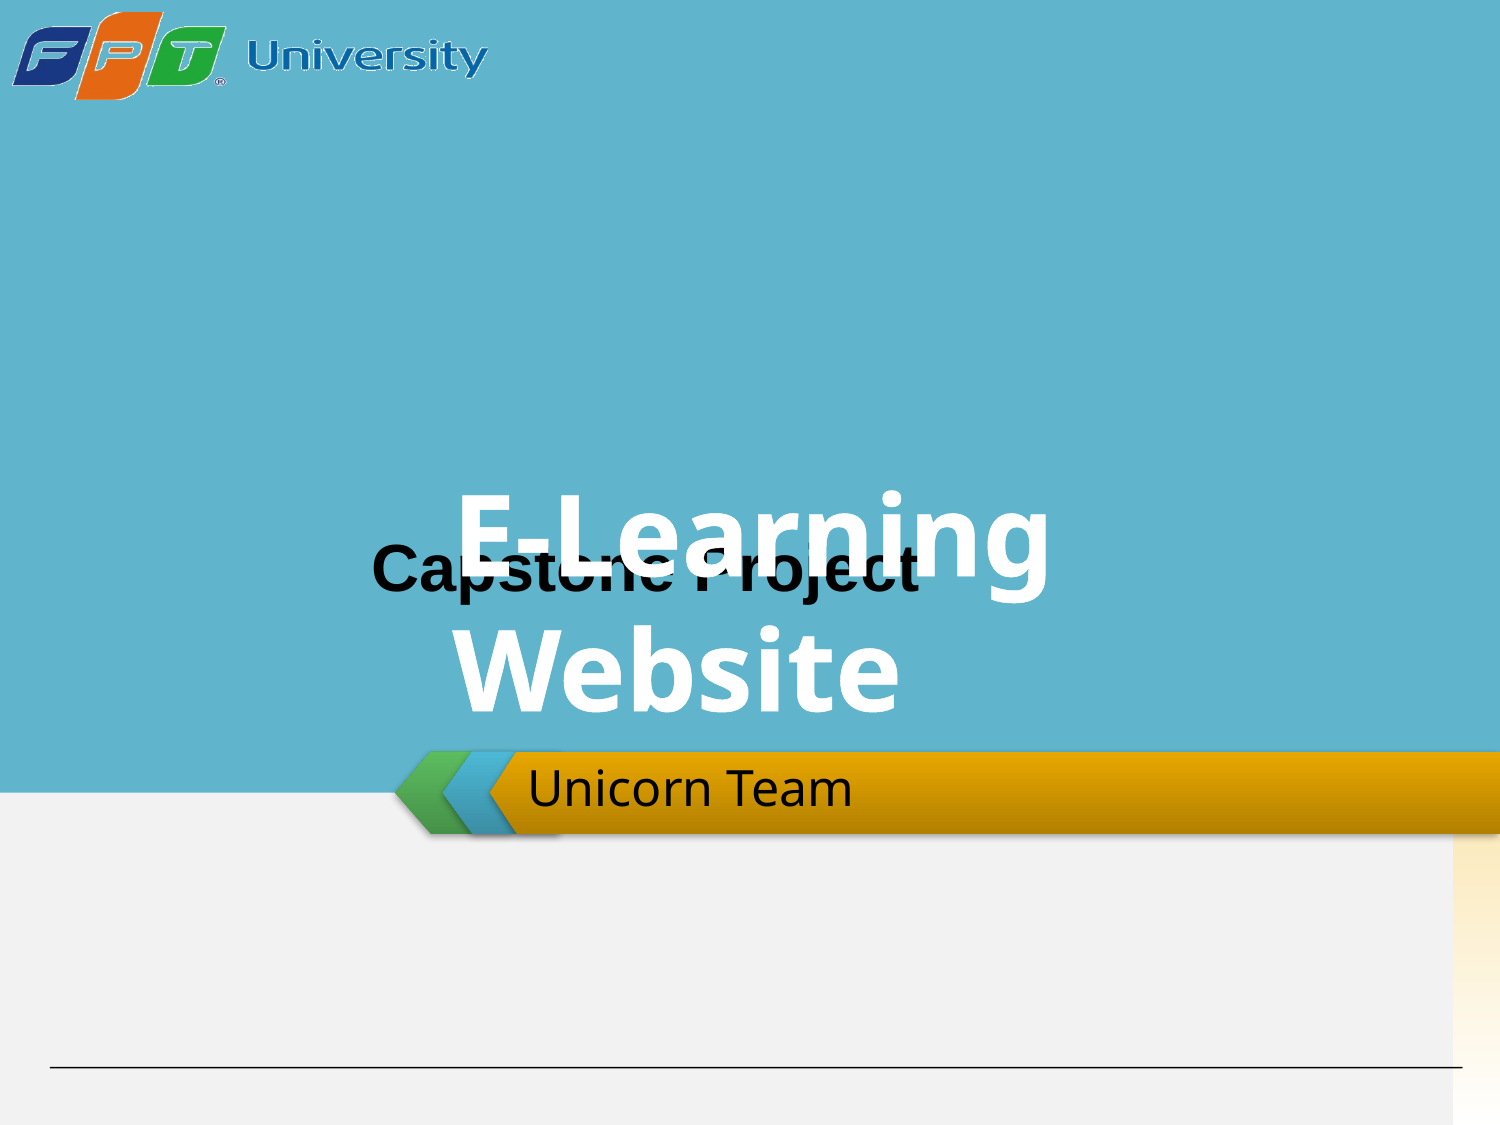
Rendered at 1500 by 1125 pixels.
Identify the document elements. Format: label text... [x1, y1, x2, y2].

subtitle Unicorn Team [512, 748, 1470, 837]
picture [11, 12, 488, 210]
text_box Capstone Project [356, 517, 437, 613]
title E-Learning Website [437, 474, 1463, 742]
